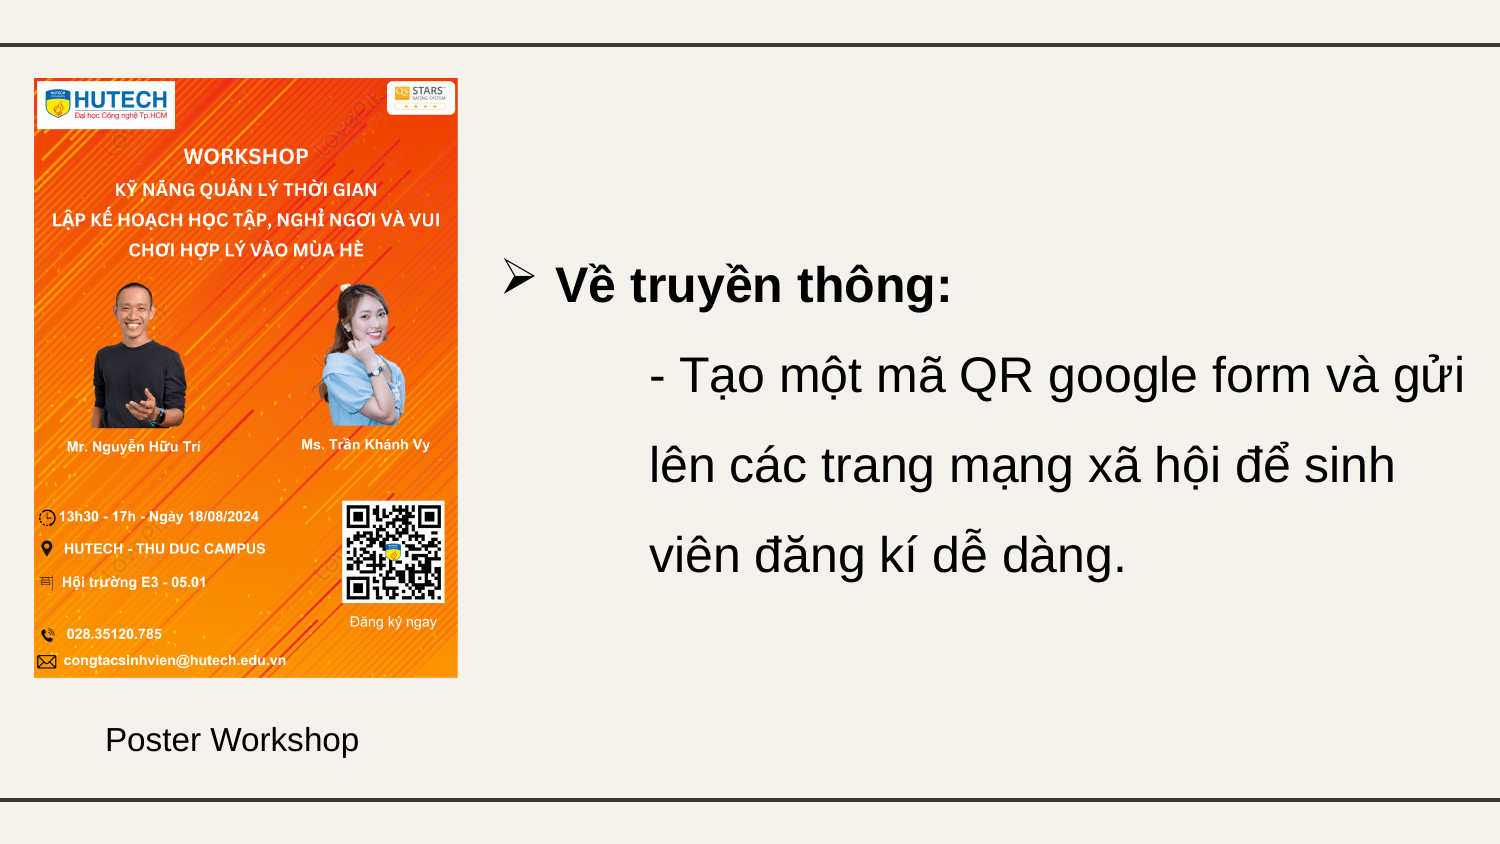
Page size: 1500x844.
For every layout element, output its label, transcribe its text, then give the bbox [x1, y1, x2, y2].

text_box Poster Workshop [90, 690, 430, 766]
picture [33, 77, 459, 678]
text_box Nguồn kinh phí: - Đề xuất với trường xin kinh phí. - Kêu gọi các nguồn kinh phí từ cá nhân doanh nghiệp. Về chuẩn bị: - Liên hệ phòng công tác sinh viên để chuẩn bị các bước cần thiết. - Mời các diễn giả trong lĩnh vực. Về truyền thông: - Tạo một mã QR google form và gửi lên các trang mạng xã hội để sinh viên đăng kí dễ dàng. [484, 0, 1500, 591]
